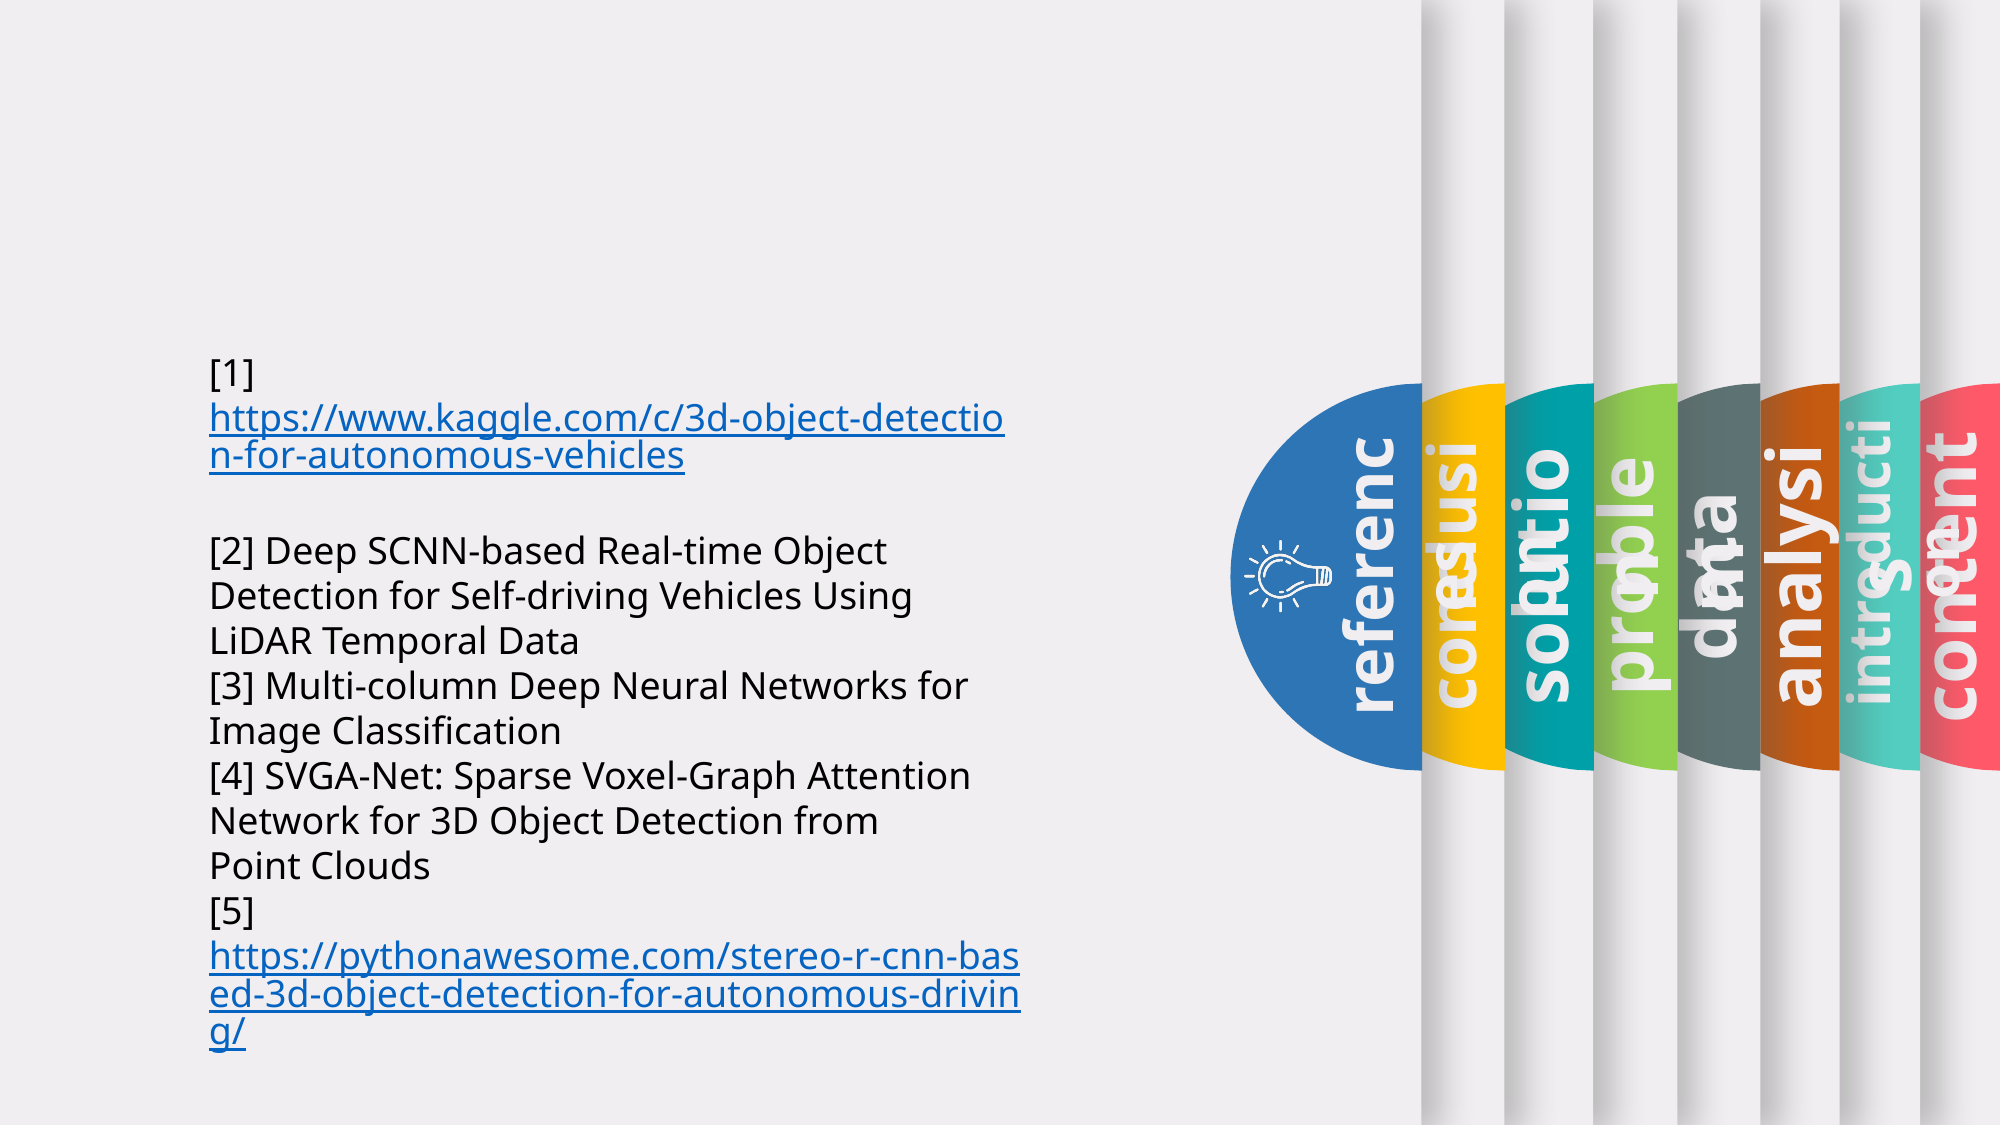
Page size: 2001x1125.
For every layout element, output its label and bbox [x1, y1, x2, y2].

text_box [1594, 0, 1678, 1125]
text_box [1505, 0, 1594, 1125]
text_box [0, 0, 1423, 1125]
text_box [1840, 0, 1921, 1125]
text_box [1761, 0, 1840, 1125]
text_box [1921, 0, 2000, 1125]
text_box [1678, 0, 1761, 1125]
text_box [1423, 0, 1505, 1125]
